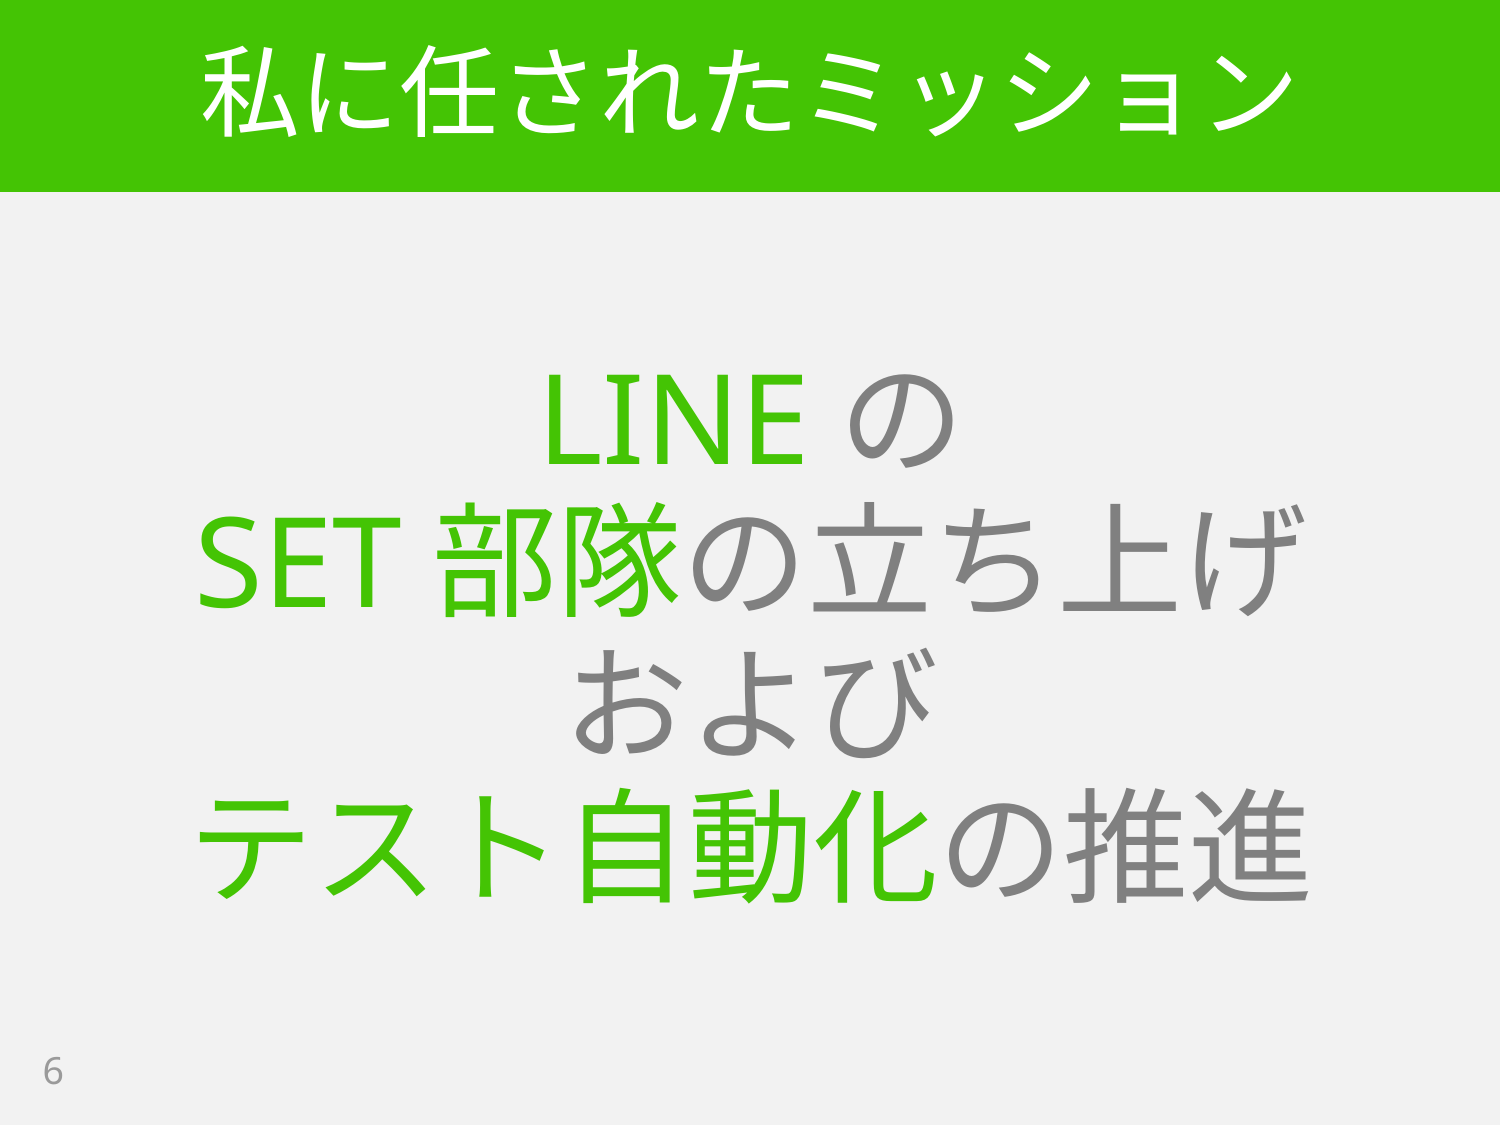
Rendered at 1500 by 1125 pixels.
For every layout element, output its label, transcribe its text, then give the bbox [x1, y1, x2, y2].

list LINEの SET部隊の立ち上げ および テスト自動化の推進 [103, 277, 1397, 1000]
title 私に任されたミッション [0, 53, 1500, 140]
slide_number 6 [27, 1042, 146, 1102]
